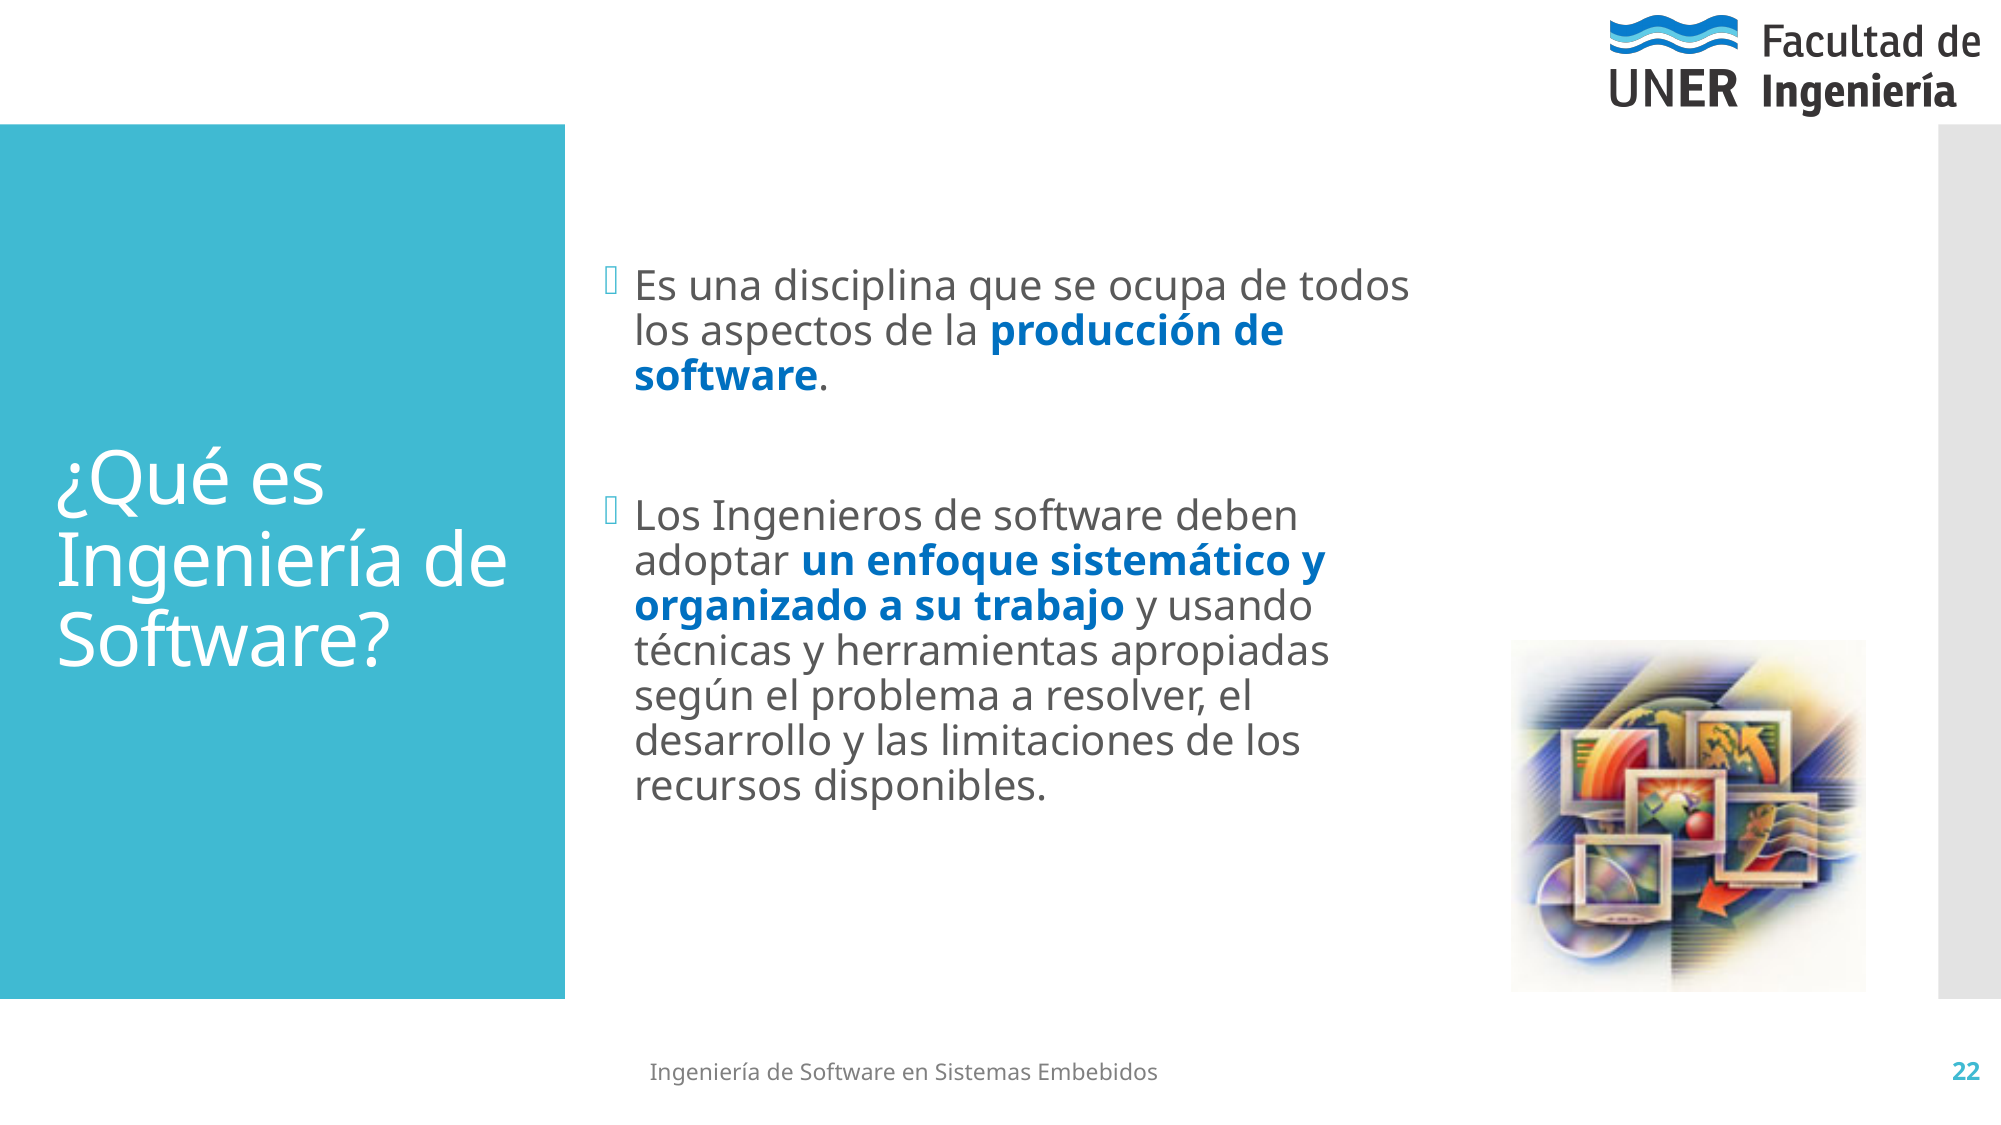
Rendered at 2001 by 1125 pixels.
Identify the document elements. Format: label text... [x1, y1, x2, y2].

picture [1510, 640, 1866, 992]
picture [1594, 0, 1996, 132]
footer Ingeniería de Software en Sistemas Embebidos [634, 1042, 1605, 1103]
list Es una disciplina que se ocupa de todos los aspectos de la producción de software. Los Ingenieros de software deben adoptar un enfoque sistemático y organizado a su trabajo y usando técnicas y herramientas apropiadas según el problema a resolver, el desarrollo y las limitaciones de los recursos disponibles. [589, 165, 1475, 910]
title ¿Qué es Ingeniería de Software? [41, 184, 525, 940]
slide_number 22 [1744, 1042, 1996, 1103]
